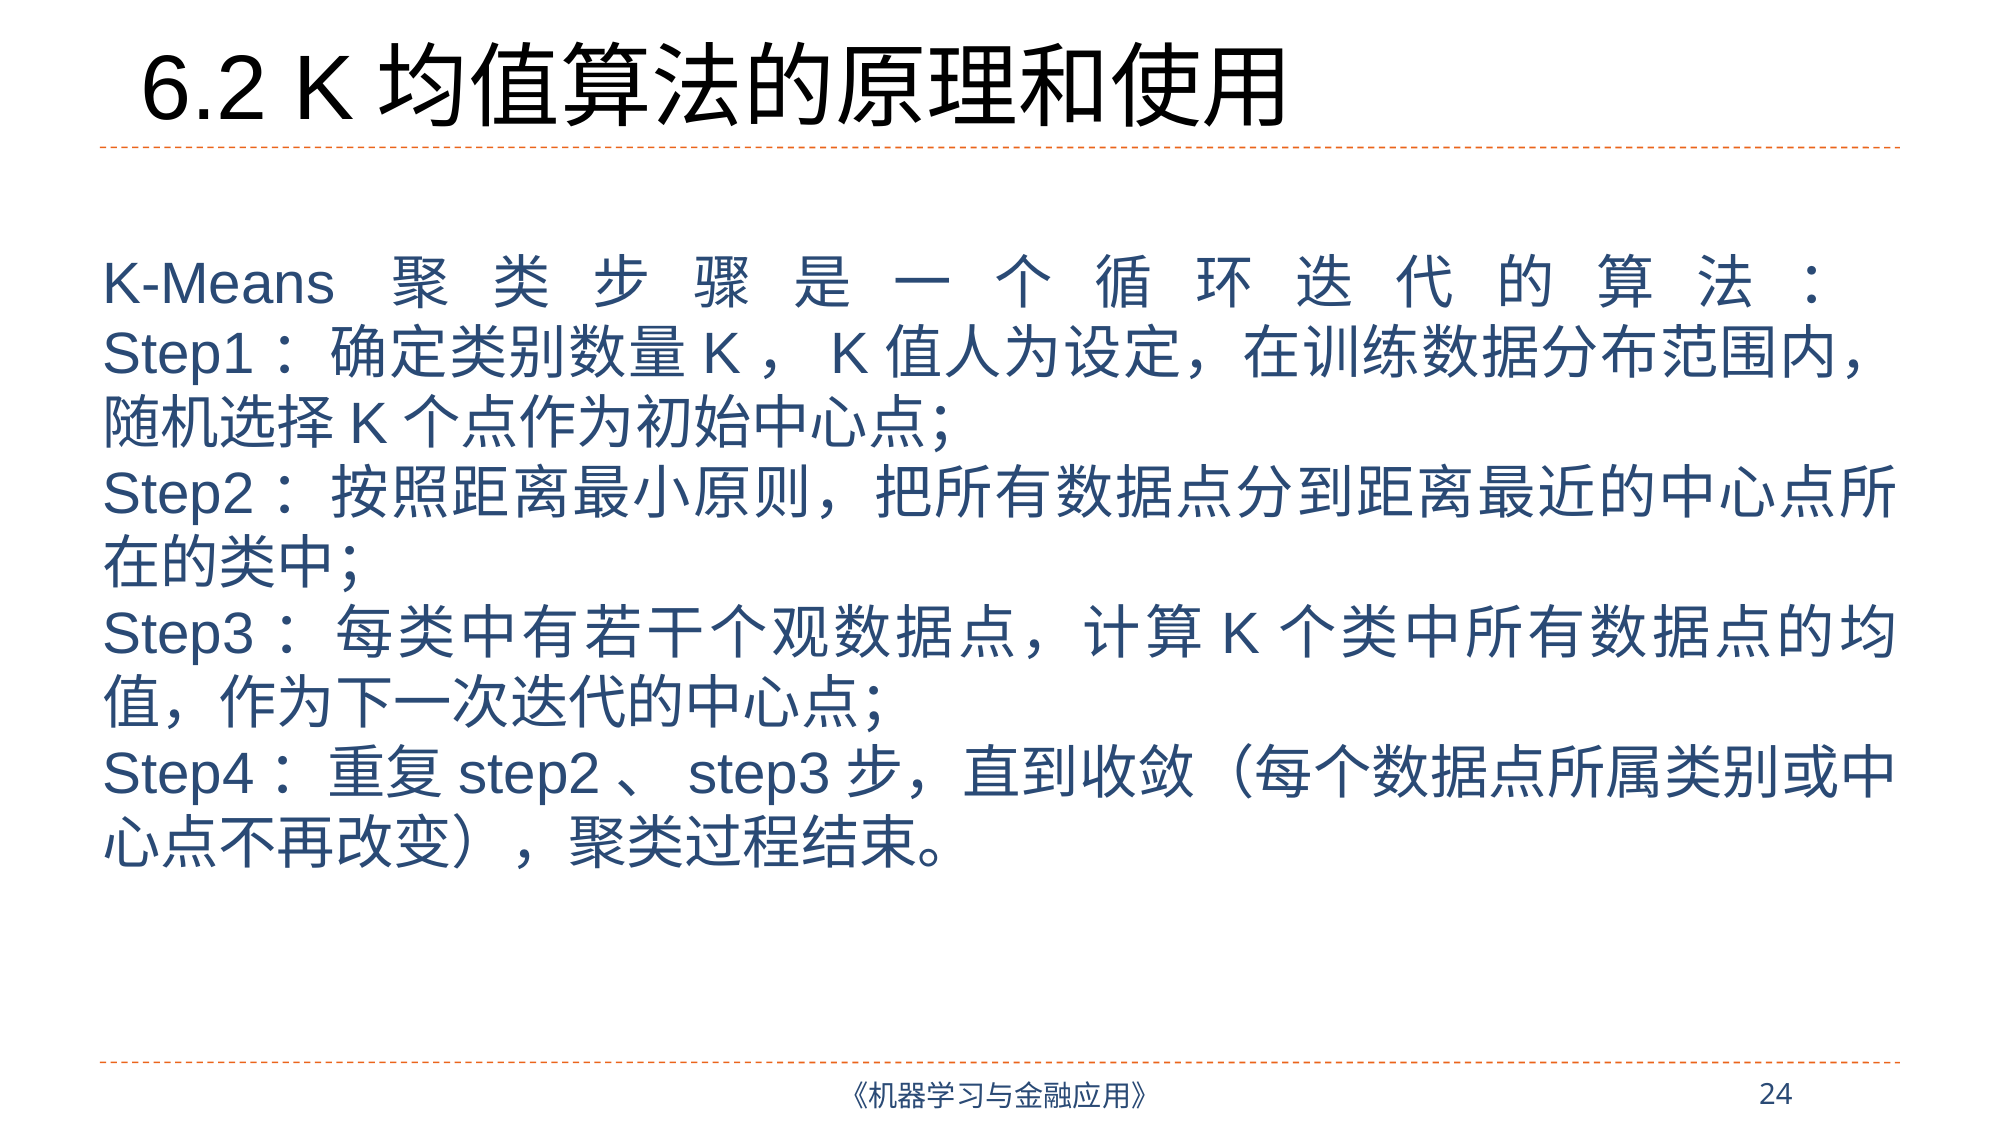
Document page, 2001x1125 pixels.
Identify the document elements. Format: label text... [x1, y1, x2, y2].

text_box K-Means聚类步骤是一个循环迭代的算法： Step1：确定类别数量K，K值人为设定，在训练数据分布范围内，随机选择K个点作为初始中心点； Step2：按照距离最小原则，把所有数据点分到距离最近的中心点所在的类中； Step3：每类中有若干个观数据点，计算K个类中所有数据点的均值，作为下一次迭代的中心点； Step4：重复step2、step3步，直到收敛（每个数据点所属类别或中心点不再改变），聚类过程结束。 [87, 237, 1913, 883]
title 6.2 K均值算法的原理和使用 [99, 24, 1900, 146]
